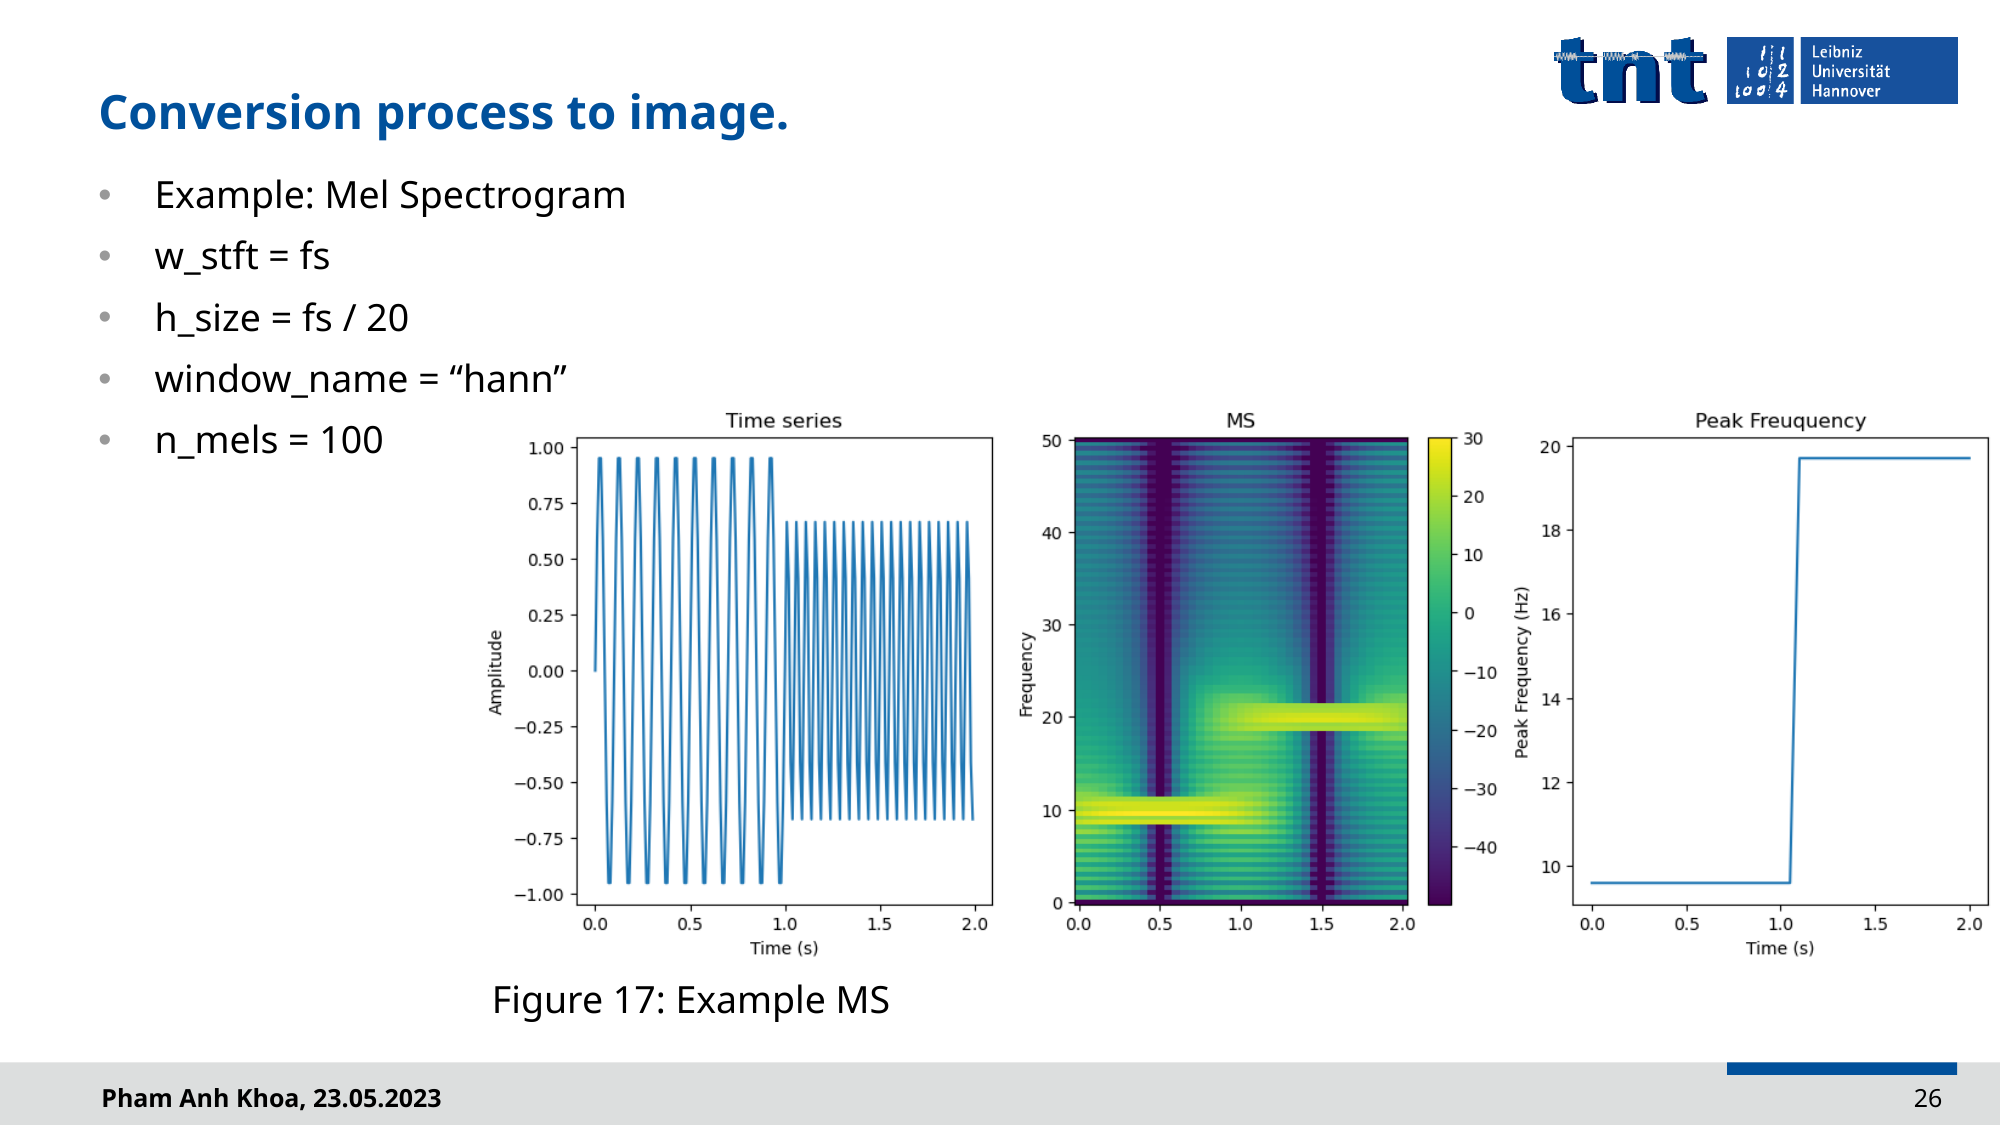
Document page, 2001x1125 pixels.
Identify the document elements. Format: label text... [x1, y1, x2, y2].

picture [1554, 37, 1708, 80]
list Example: Mel Spectrogram w_stft = fs h_size = fs / 20 window_name = “hann” n_mels = 100 [86, 168, 1863, 1014]
picture [1727, 37, 1958, 104]
footer Pham Anh Khoa, 23.05.2023 [86, 1074, 1181, 1125]
title Conversion process to image. [86, 80, 1863, 140]
picture [477, 401, 2000, 969]
text_box Figure 17: Example MS [477, 969, 1257, 1028]
